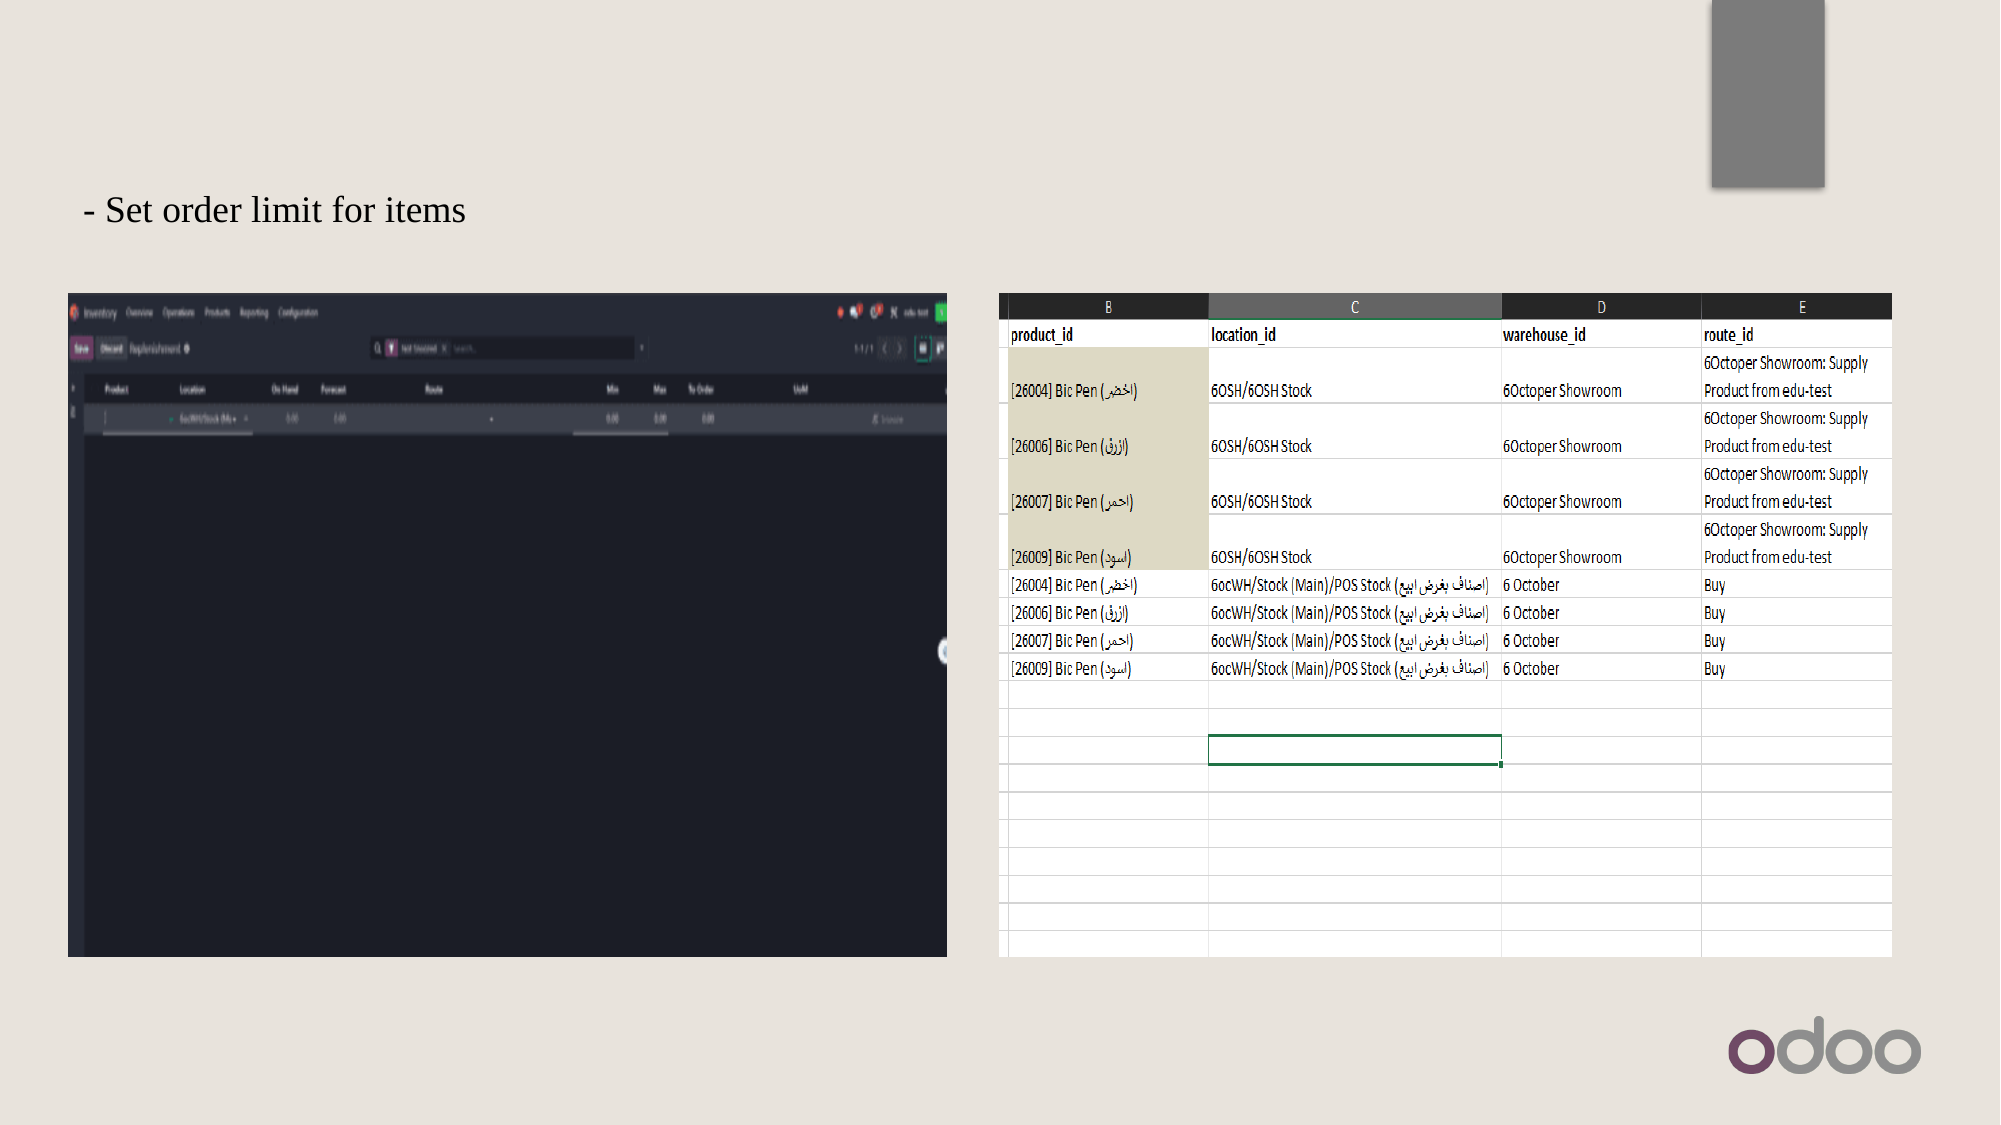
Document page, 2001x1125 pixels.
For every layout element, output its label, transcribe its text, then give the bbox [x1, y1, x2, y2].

picture [1728, 1016, 1921, 1074]
text_box - Set order limit for items [68, 177, 784, 238]
picture [999, 293, 1892, 957]
picture [68, 293, 947, 957]
